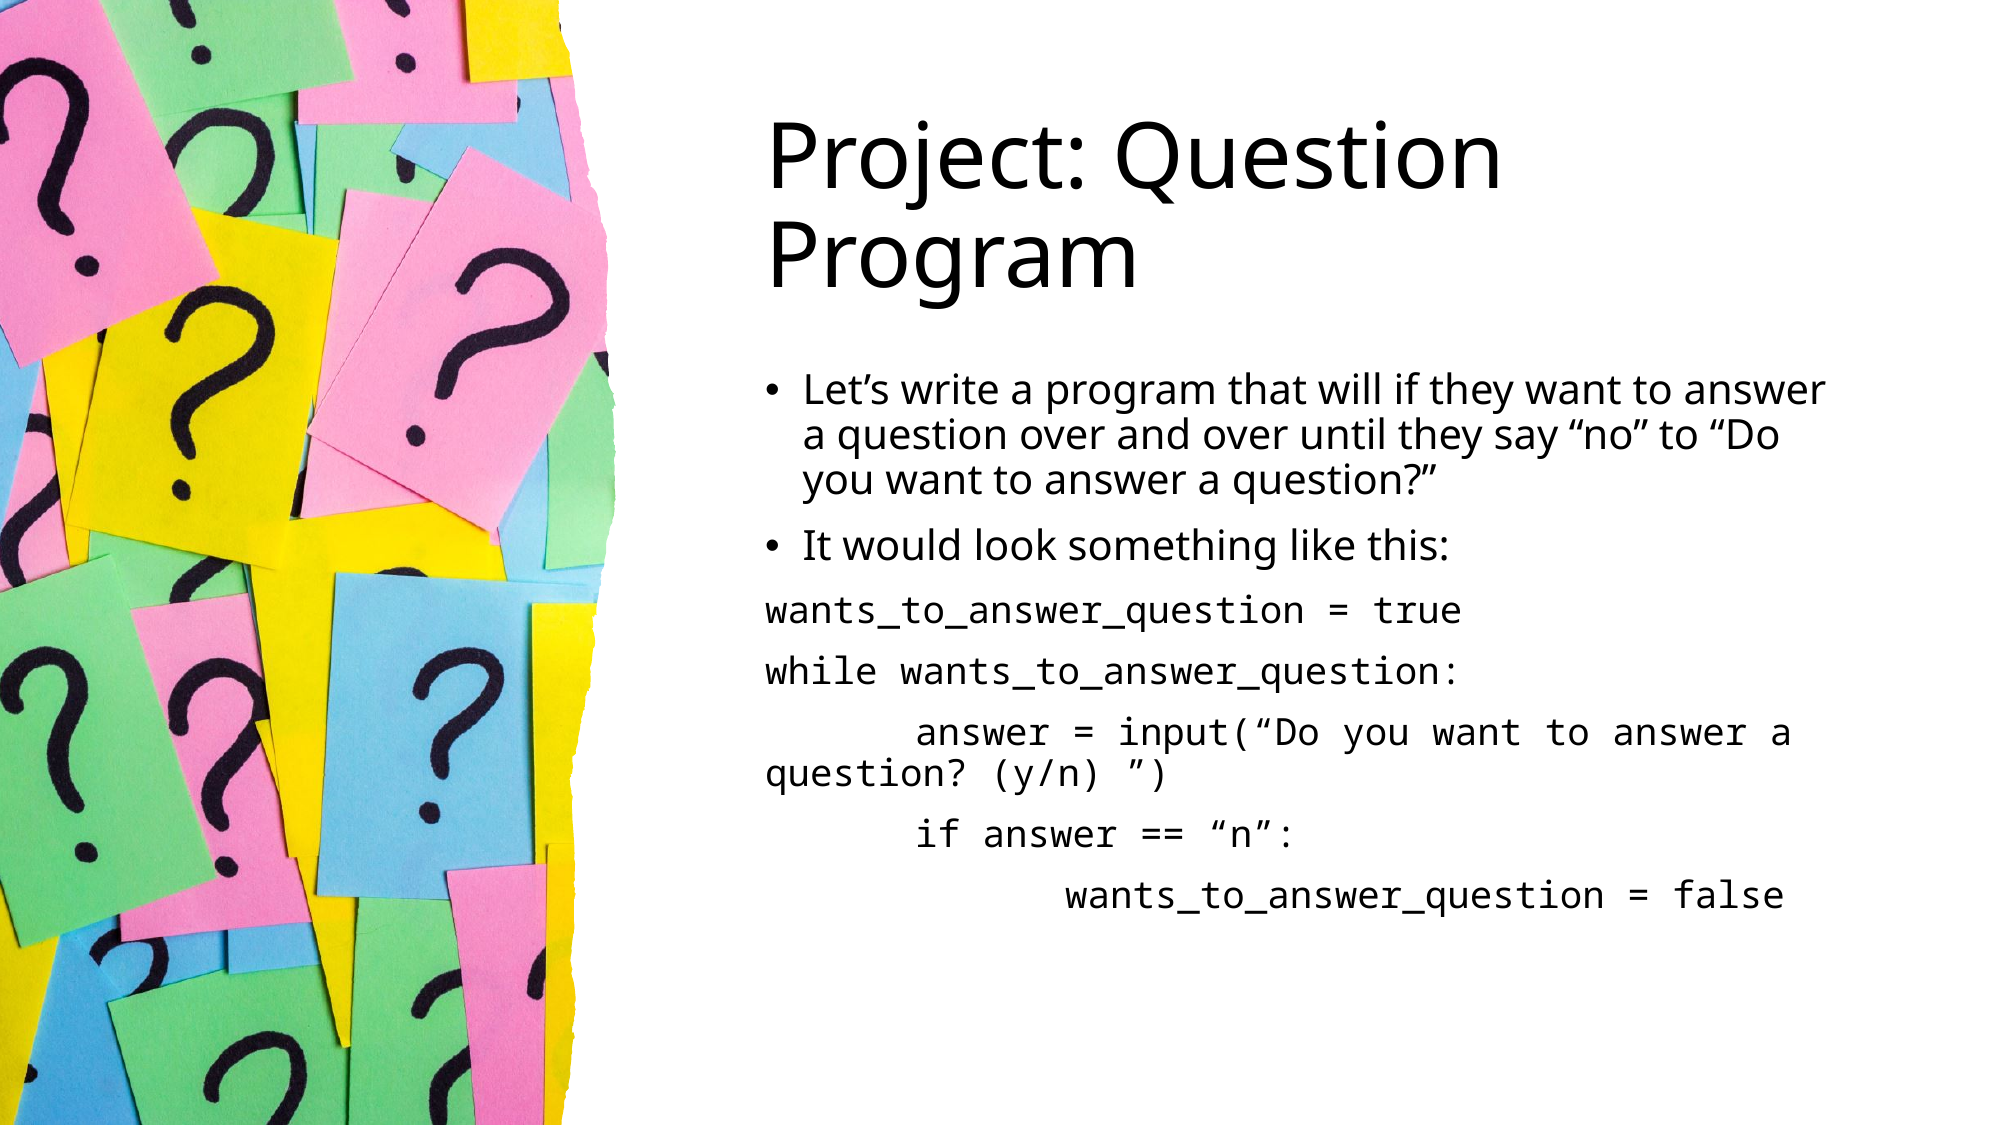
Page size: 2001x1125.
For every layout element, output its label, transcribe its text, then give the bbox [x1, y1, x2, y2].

list Let’s write a program that will if they want to answer a question over and over until they say “no” to “Do you want to answer a question?” It would look something like this: wants_to_answer_question = true while wants_to_answer_question: answer = input(“Do you want to answer a question? (y/n) ”) if answer == “n”: wants_to_answer_question = false [750, 361, 1863, 1002]
picture [0, 0, 617, 1125]
title Project: Question Program [750, 98, 1863, 319]
